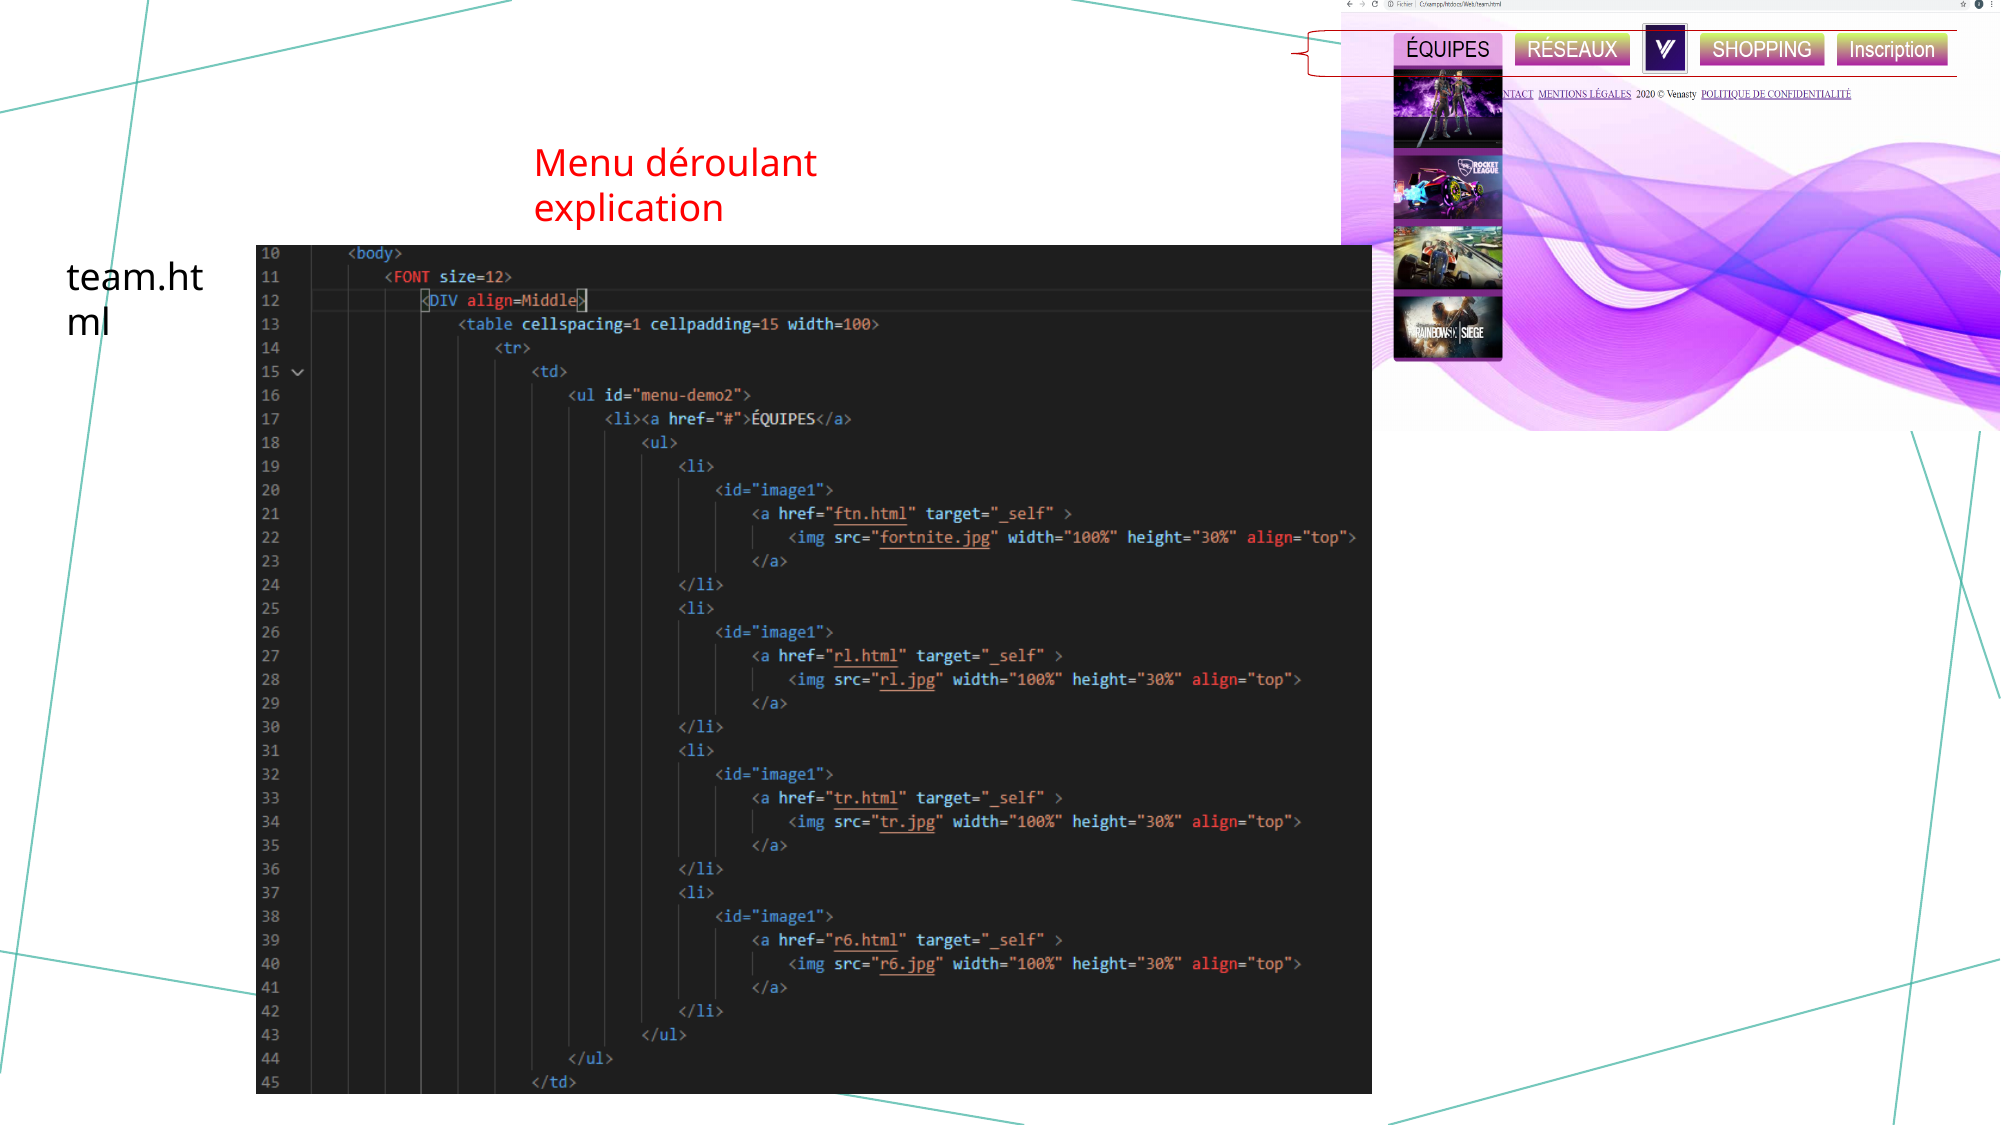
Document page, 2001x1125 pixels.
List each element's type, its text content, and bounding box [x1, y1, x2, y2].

text_box [1291, 30, 1326, 77]
text_box team.html [51, 245, 246, 350]
text_box Menu déroulant explication [519, 131, 940, 237]
picture [256, 0, 2000, 1095]
